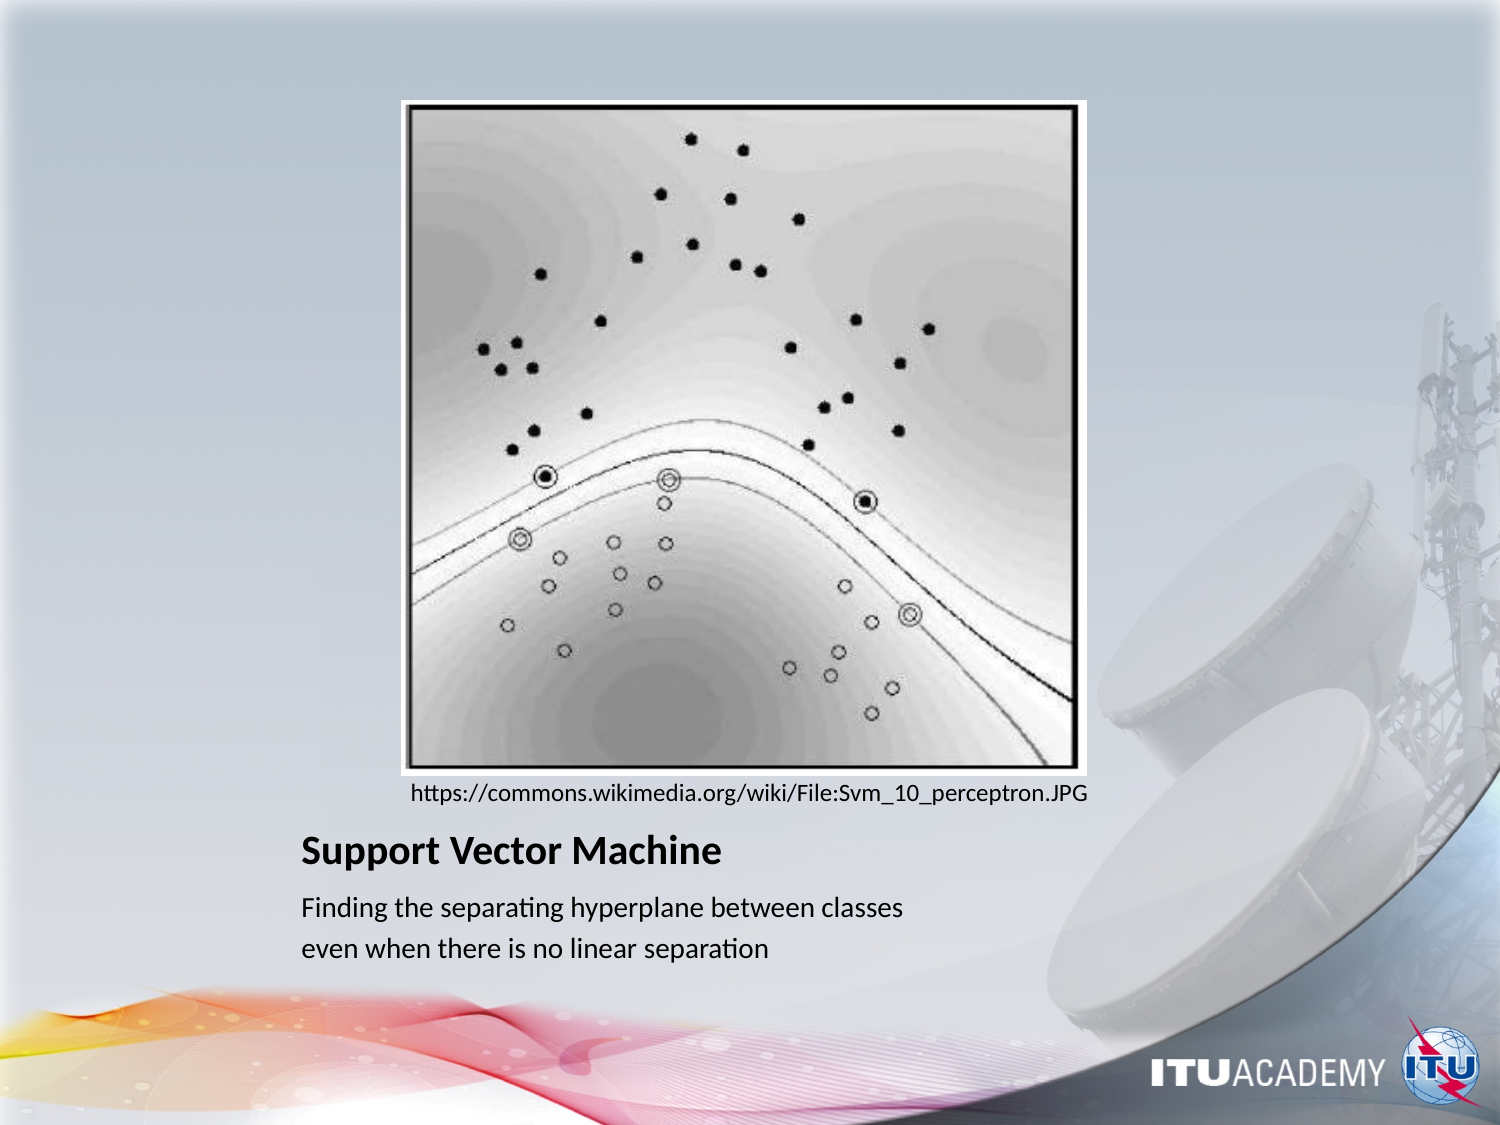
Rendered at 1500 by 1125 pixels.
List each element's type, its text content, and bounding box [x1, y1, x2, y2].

text_box https://commons.wikimedia.org/wiki/File:Svm_10_perceptron.JPG [403, 769, 1097, 815]
picture [0, 0, 1500, 1125]
title Support Vector Machine [293, 786, 1195, 879]
list Finding the separating hyperplane between classes even when there is no linear separation [293, 879, 1195, 1013]
